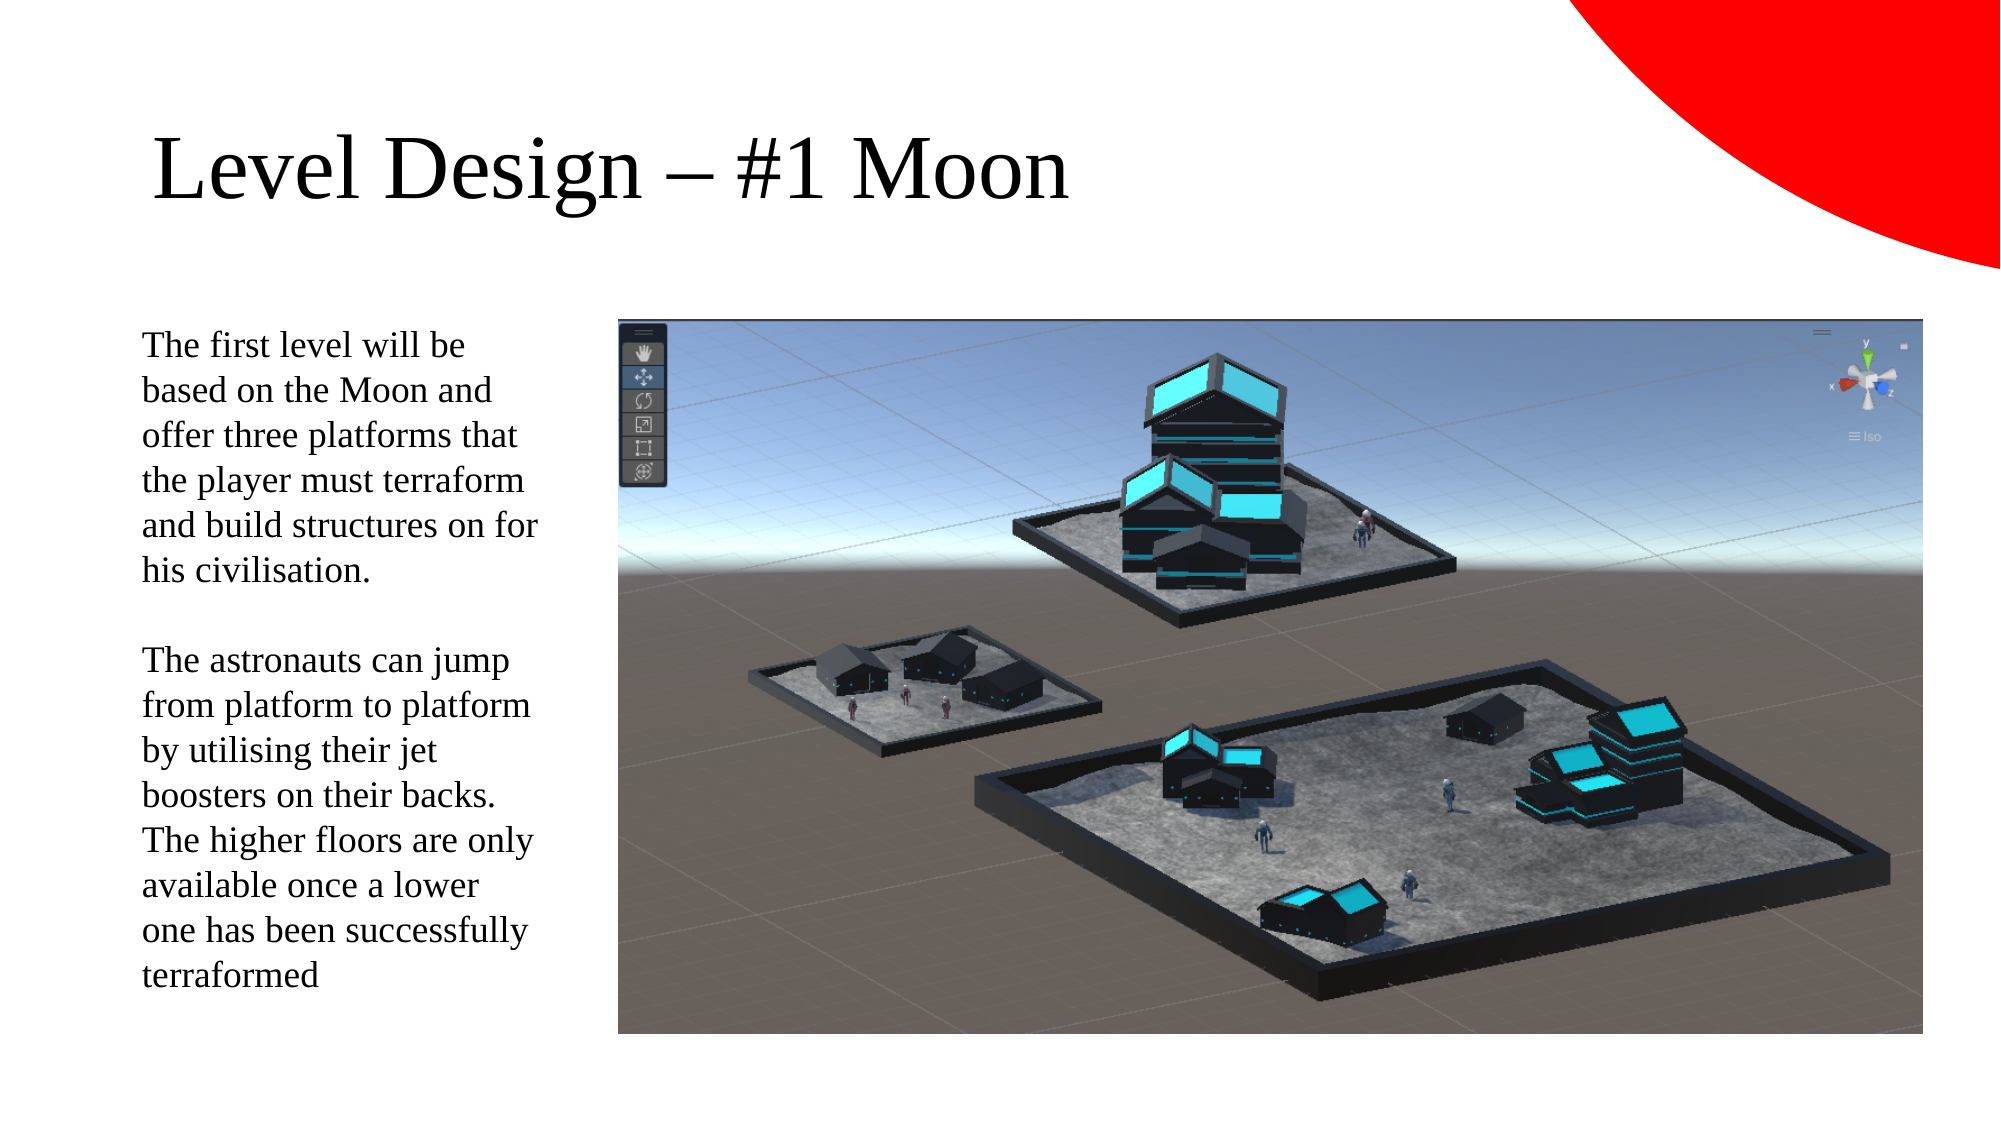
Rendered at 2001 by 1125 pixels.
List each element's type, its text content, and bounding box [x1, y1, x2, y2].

title Level Design – #1 Moon [137, 59, 1863, 278]
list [618, 319, 1923, 1034]
text_box The first level will be based on the Moon and offer three platforms that the player must terraform and build structures on for his civilisation. The astronauts can jump from platform to platform by utilising their jet boosters on their backs. The higher floors are only available once a lower one has been successfully terraformed [126, 312, 557, 1003]
text_box [1568, 0, 2000, 271]
